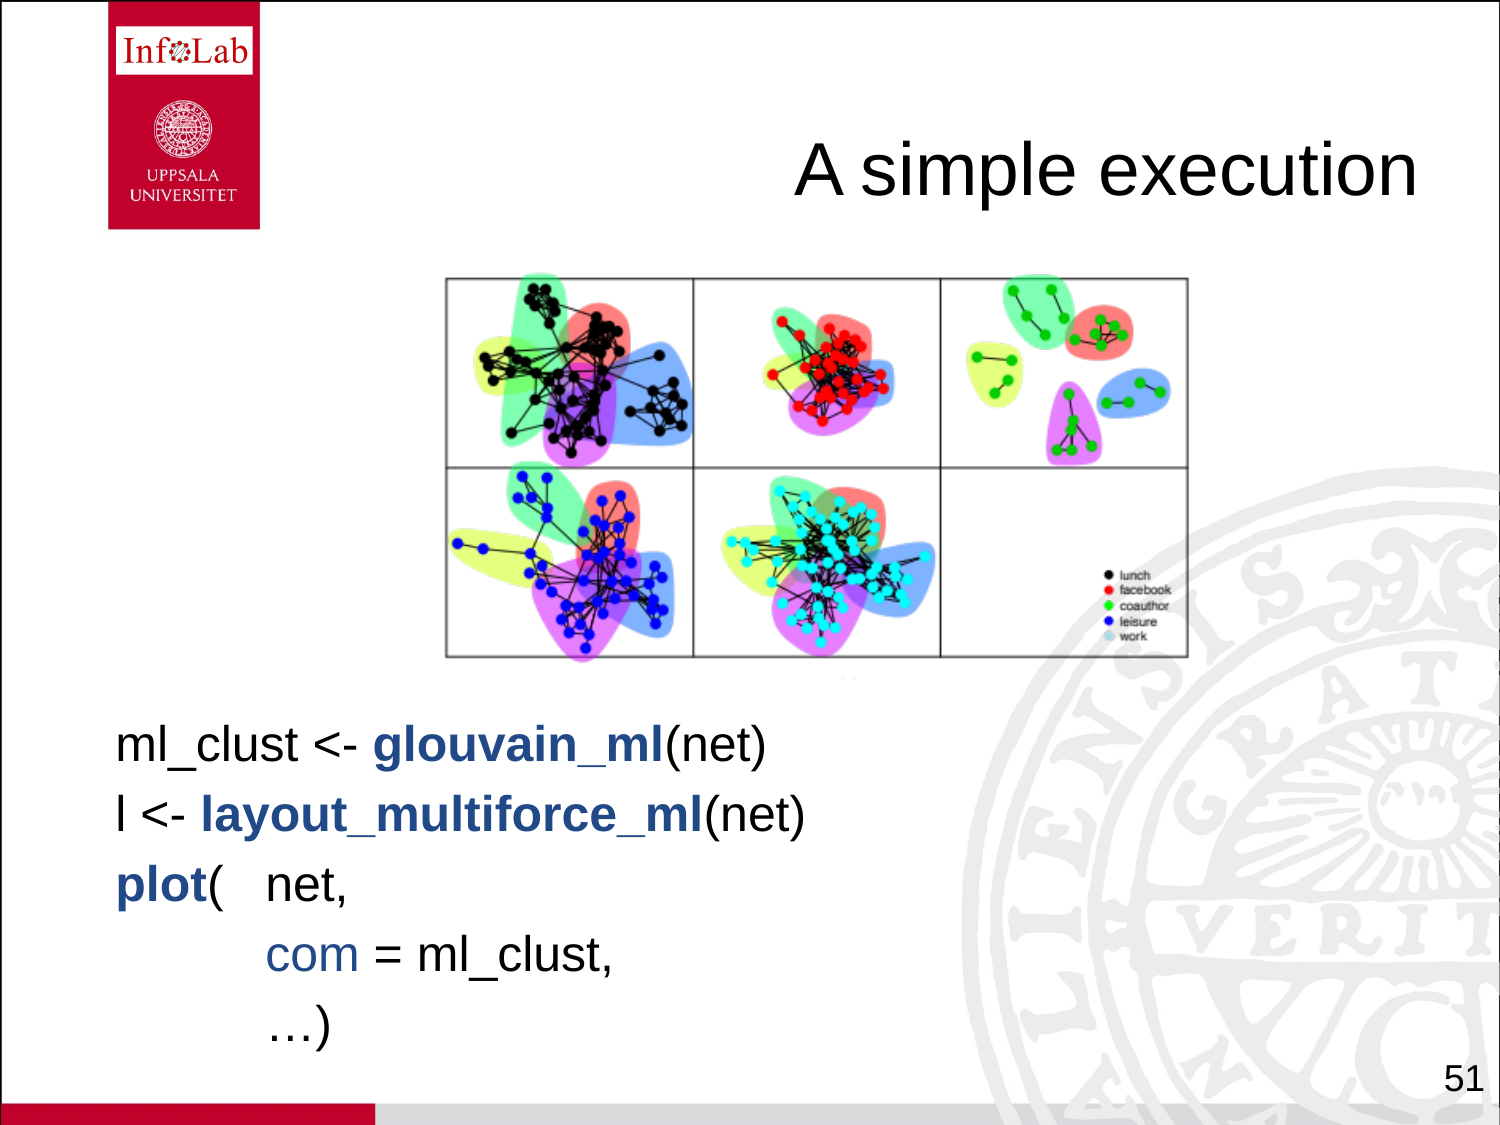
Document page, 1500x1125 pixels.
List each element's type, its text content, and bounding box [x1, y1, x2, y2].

title A simple execution [289, 99, 1436, 232]
picture [0, 0, 1500, 1125]
list ml_clust <- glouvain_ml(net) l <- layout_multiforce_ml(net) plot( net, com = ml_clust, …) [100, 704, 1423, 1125]
